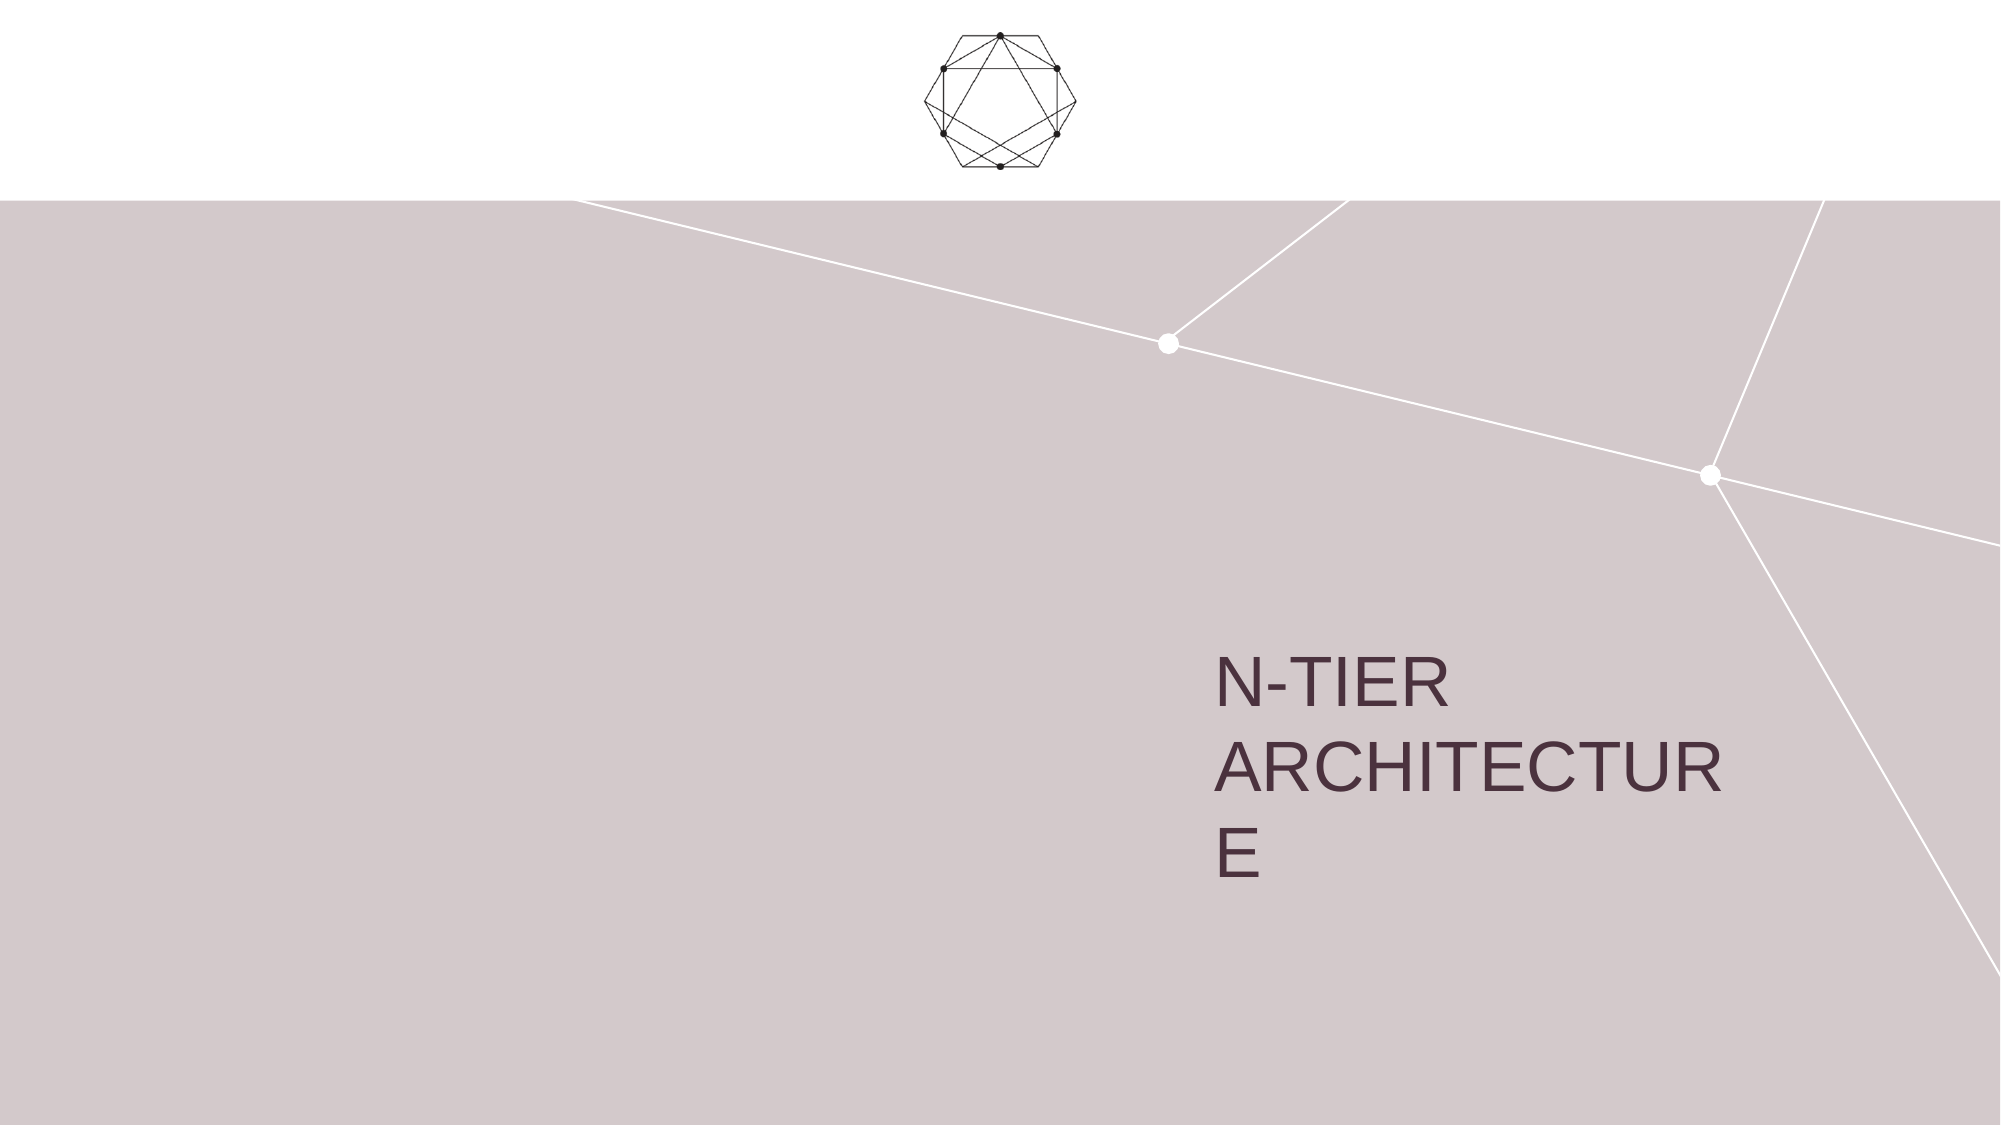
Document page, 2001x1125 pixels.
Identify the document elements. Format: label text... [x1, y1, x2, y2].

title N-Tier Architecture [1214, 634, 1764, 894]
picture [923, 32, 1077, 170]
